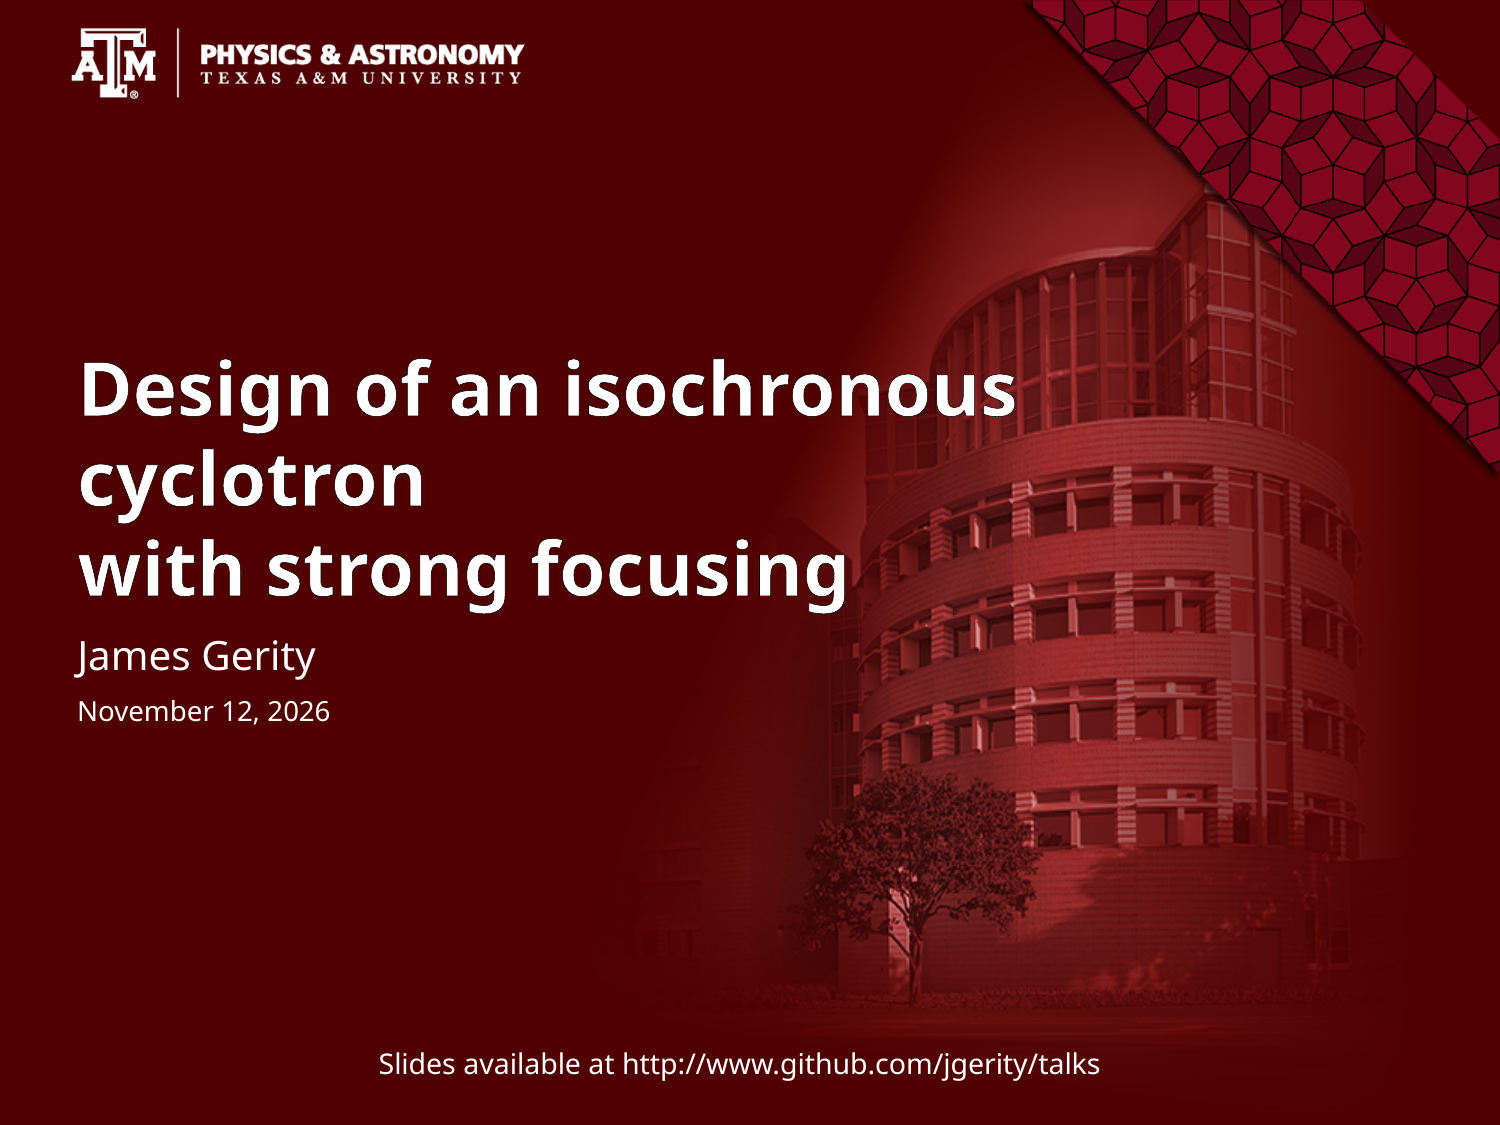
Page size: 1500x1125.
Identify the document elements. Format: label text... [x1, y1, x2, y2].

subtitle James Gerity [62, 622, 419, 686]
picture [0, 0, 1500, 1125]
text_box December 6, 2018 [62, 686, 466, 740]
title Design of an isochronous cyclotron with strong focusing [62, 330, 1230, 622]
text_box Slides available at http://www.github.com/jgerity/talks [337, 1038, 1143, 1113]
